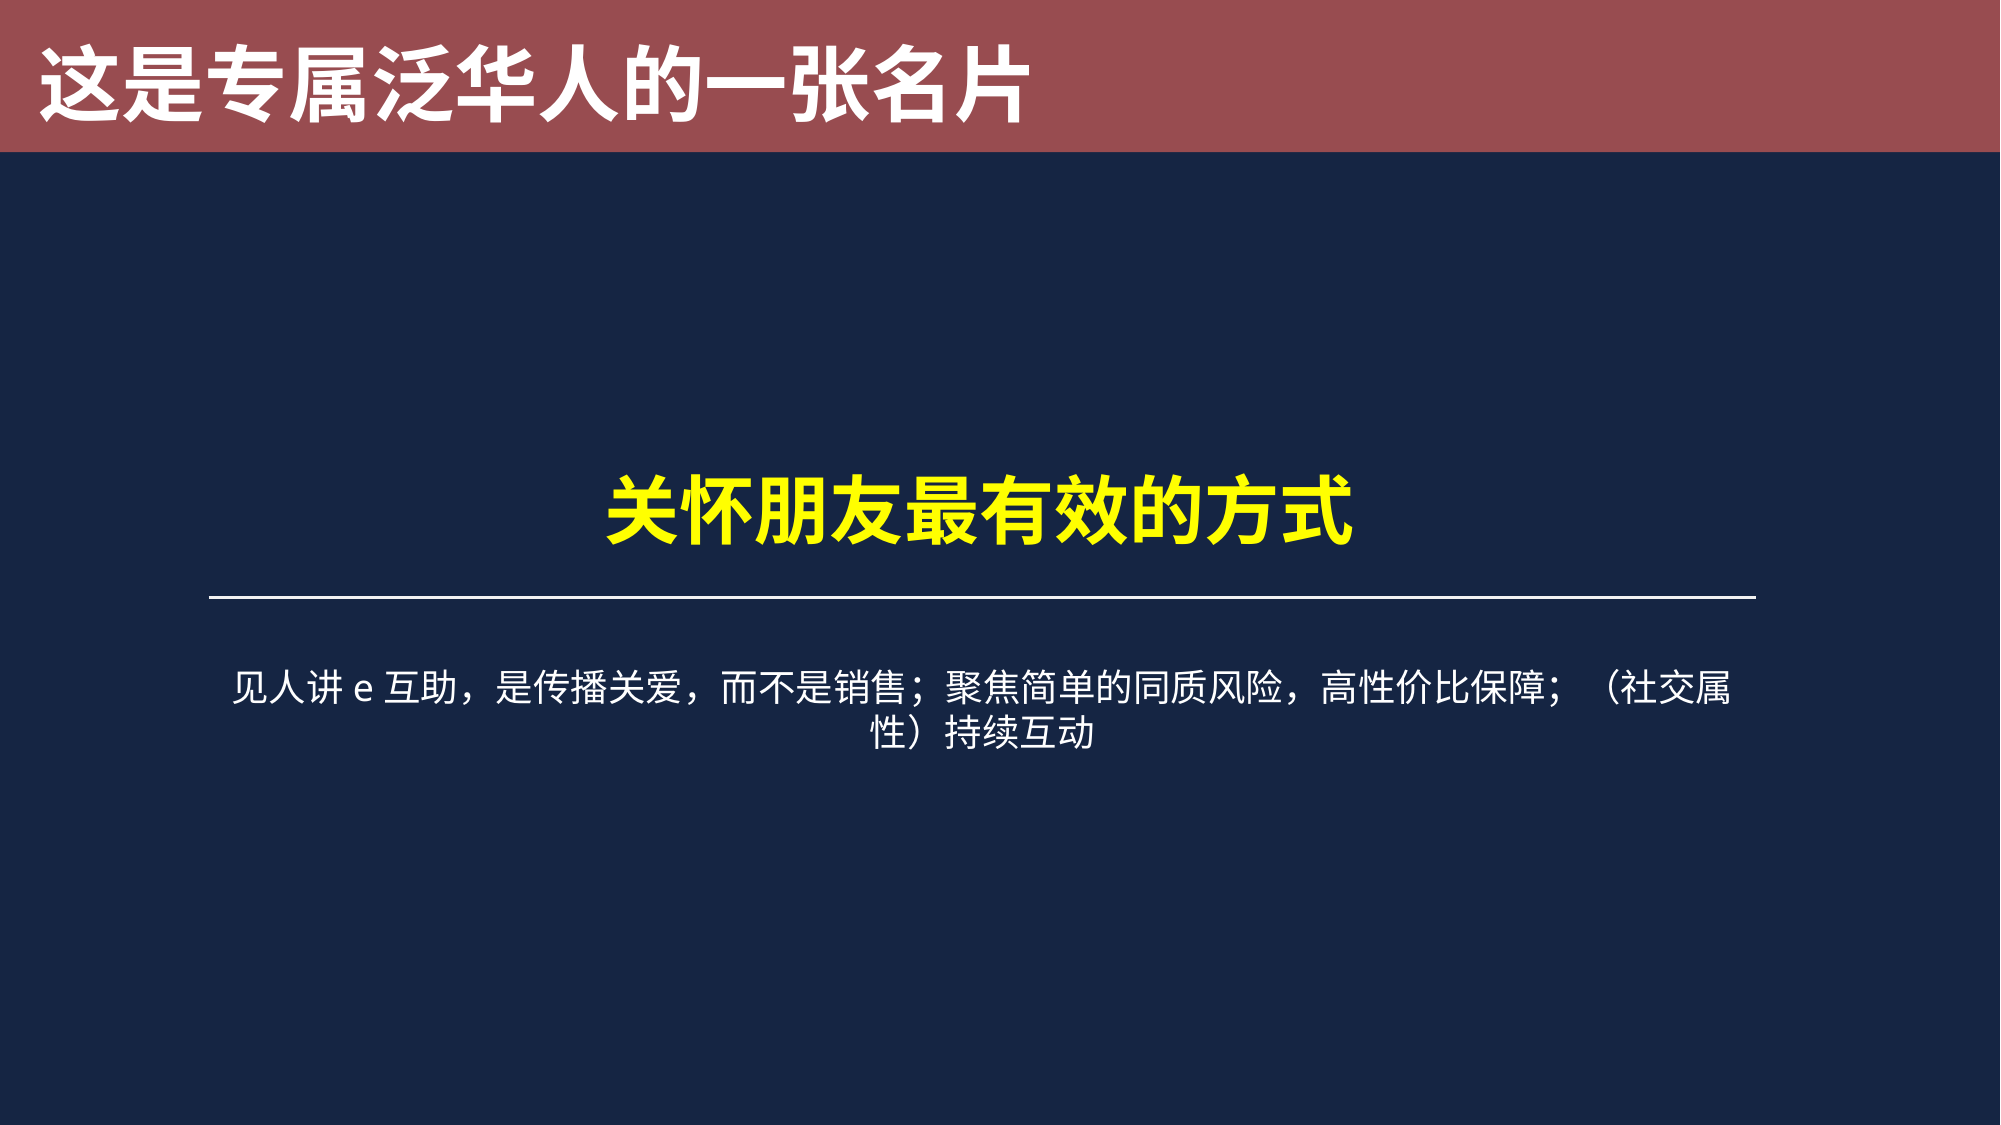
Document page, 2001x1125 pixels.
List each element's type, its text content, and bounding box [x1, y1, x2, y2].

text_box 关怀朋友最有效的方式 [208, 456, 1750, 562]
text_box [0, 0, 2000, 153]
text_box 见人讲e互助，是传播关爱，而不是销售；聚焦简单的同质风险，高性价比保障；（社交属性）持续互动 [203, 656, 1762, 761]
text_box 这是专属泛华人的一张名片 [23, 24, 1141, 140]
